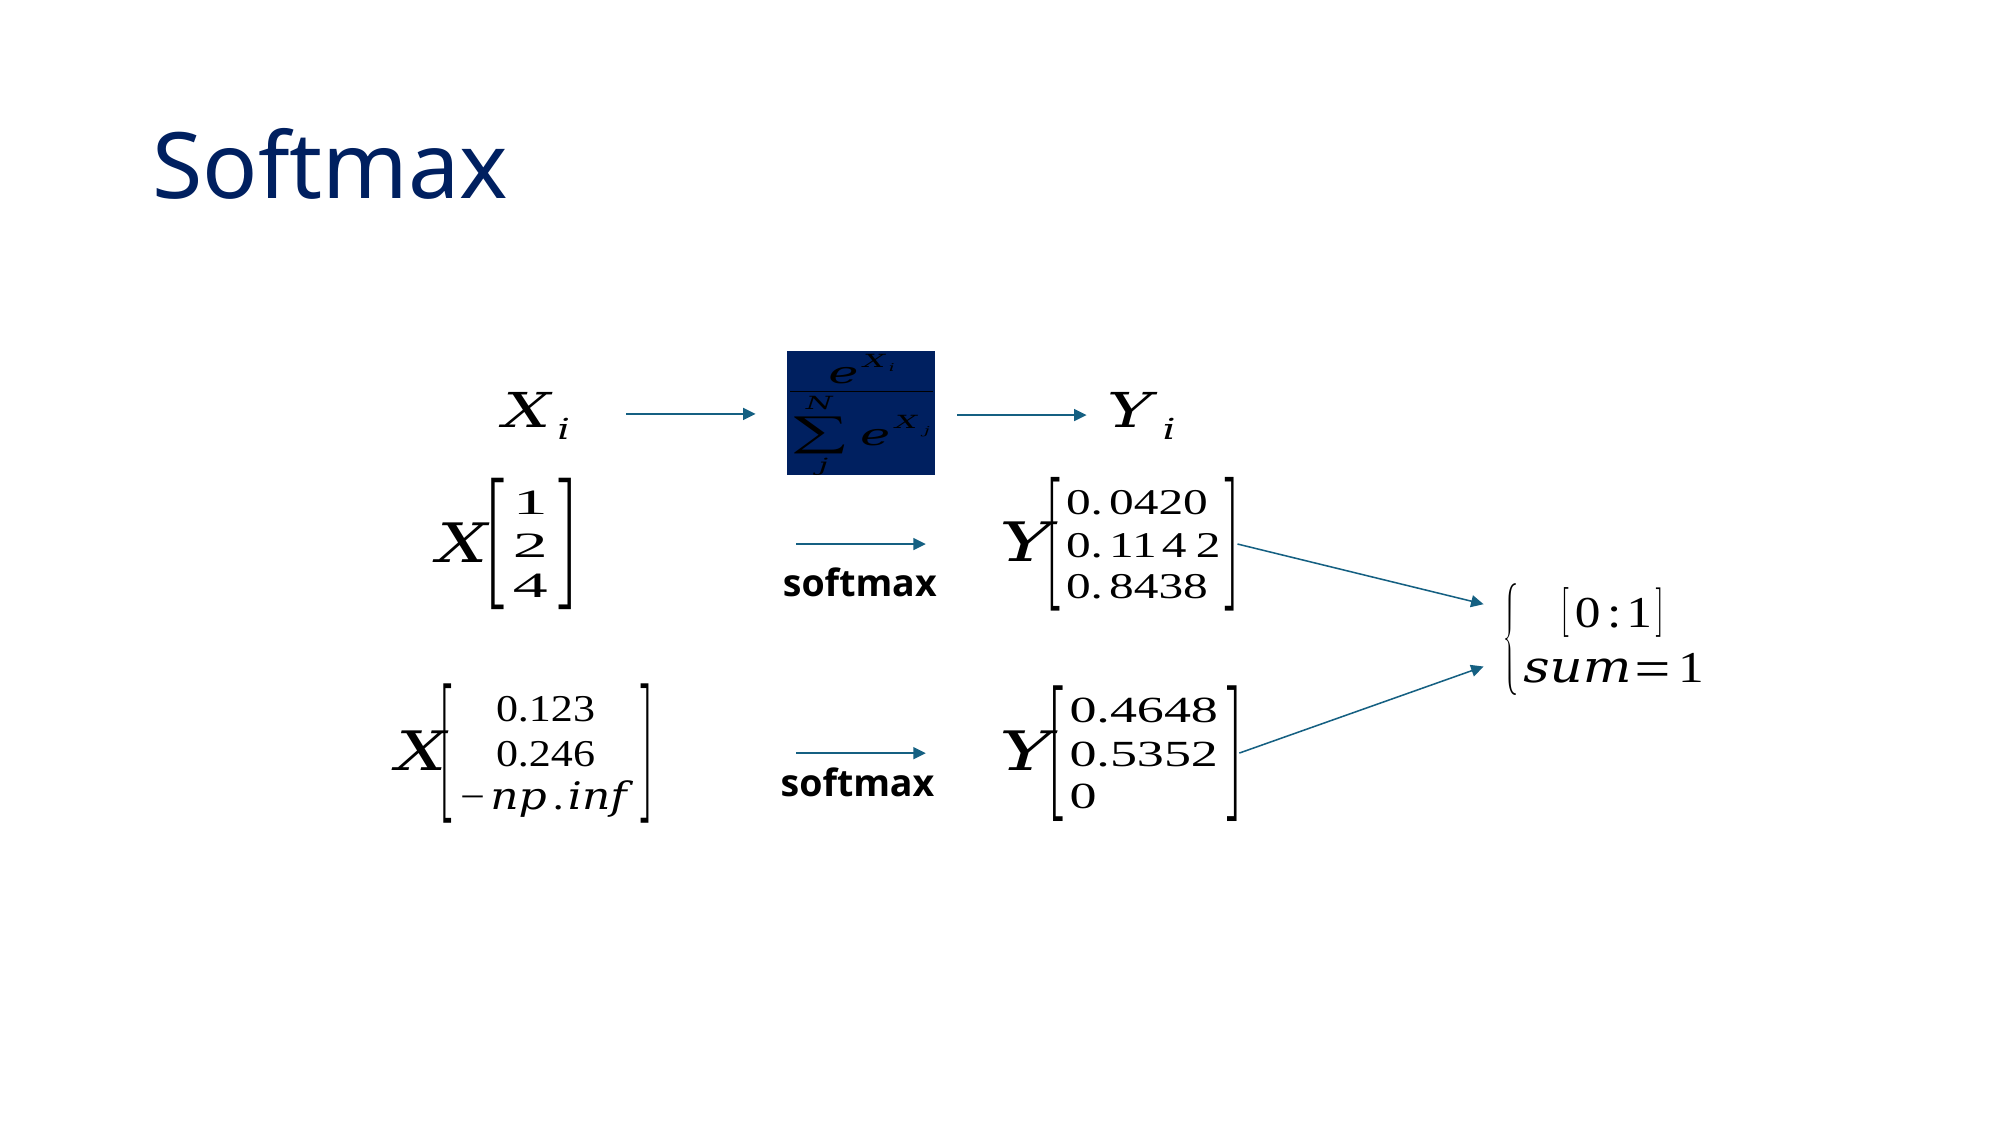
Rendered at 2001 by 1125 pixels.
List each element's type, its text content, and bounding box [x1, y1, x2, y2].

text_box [1236, 543, 1484, 605]
title Softmax [137, 59, 1863, 278]
text_box softmax [765, 751, 950, 811]
text_box softmax [768, 552, 952, 612]
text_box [1238, 666, 1485, 754]
